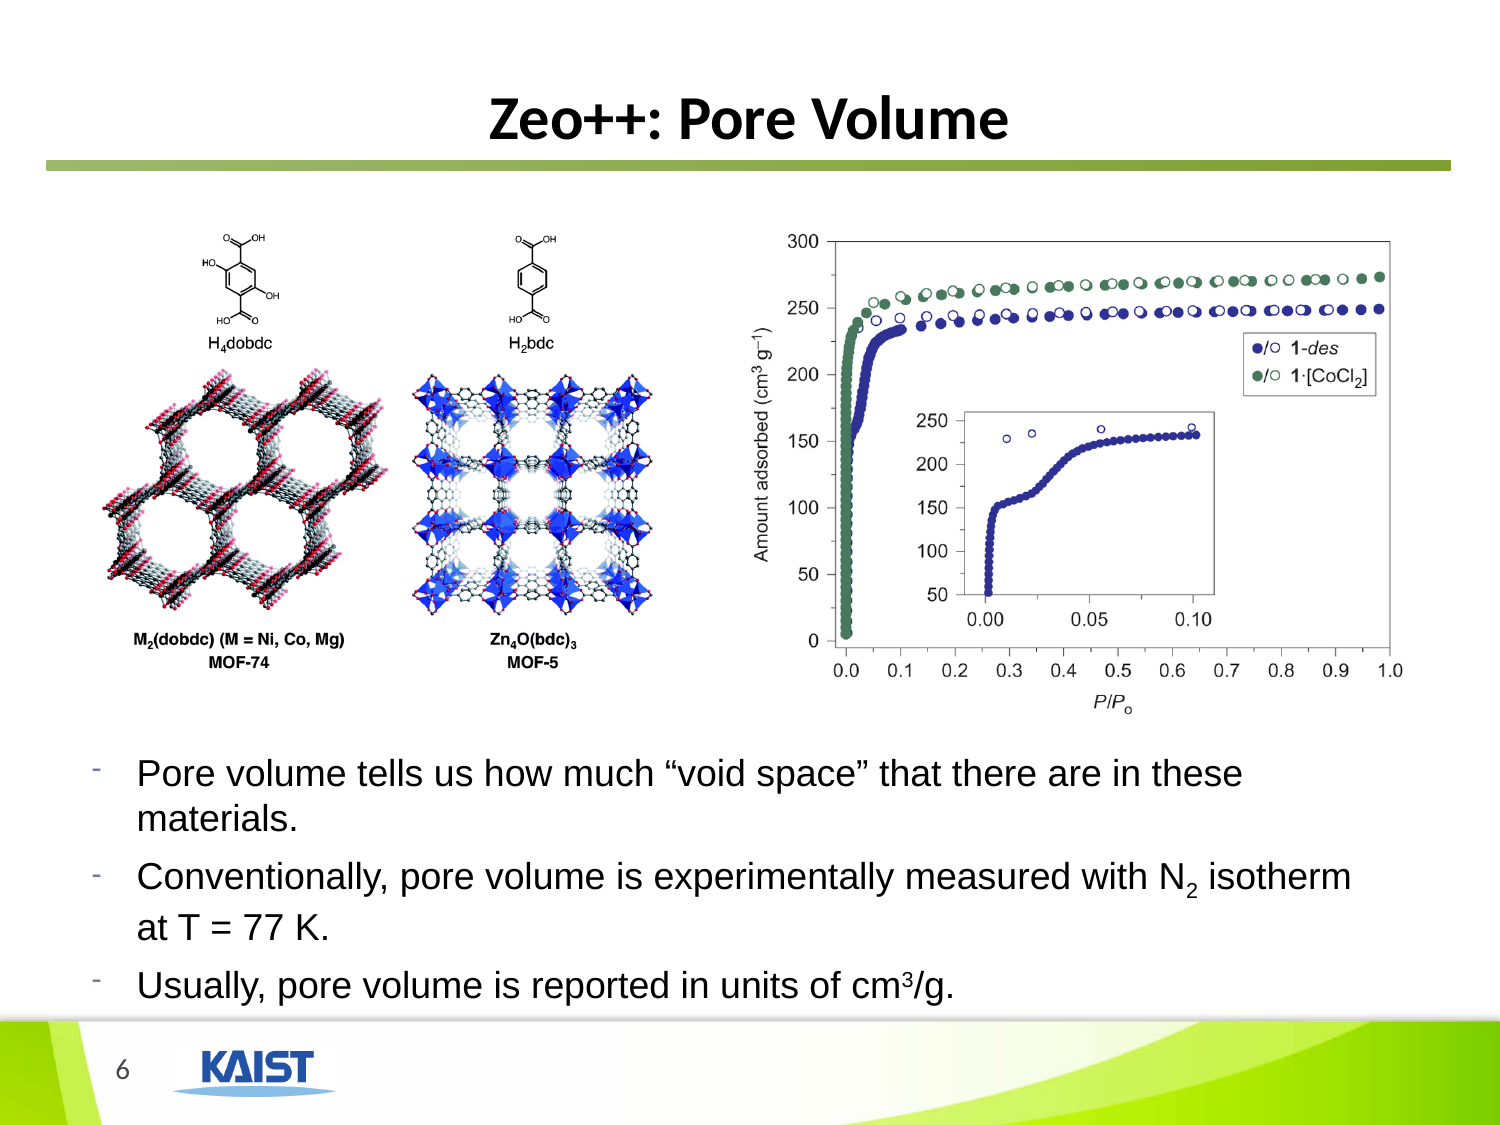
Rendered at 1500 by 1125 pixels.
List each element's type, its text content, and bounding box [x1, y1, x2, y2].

picture [745, 231, 1403, 718]
picture [97, 231, 667, 670]
title Zeo++: Pore Volume [0, 0, 1500, 160]
slide_number 6 [100, 1064, 426, 1103]
list Pore volume tells us how much “void space” that there are in these materials. Conventionally, pore volume is experimentally measured with N2 isotherm at T = 77 K. Usually, pore volume is reported in units of cm3/g. [76, 741, 1390, 1064]
picture [0, 1010, 1500, 1125]
